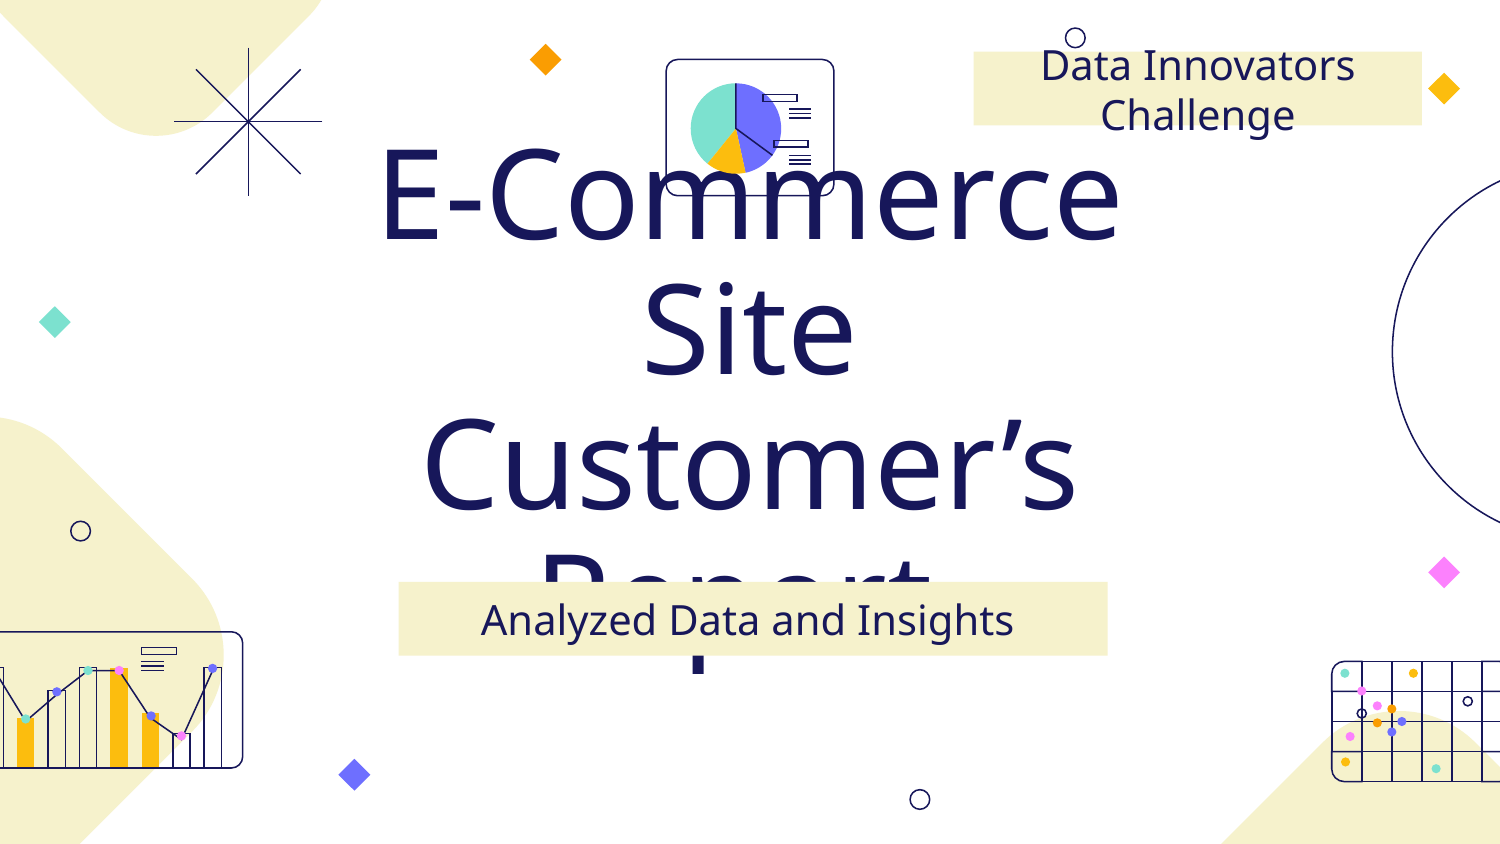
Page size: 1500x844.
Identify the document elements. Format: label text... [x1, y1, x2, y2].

title E-Commerce Site Customer’s Report [297, 258, 1203, 545]
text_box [1331, 661, 1500, 782]
text_box Data Innovators Challenge [973, 51, 1422, 126]
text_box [174, 47, 323, 196]
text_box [665, 59, 835, 196]
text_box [0, 631, 243, 769]
subtitle Analyzed Data and Insights [398, 581, 1108, 656]
